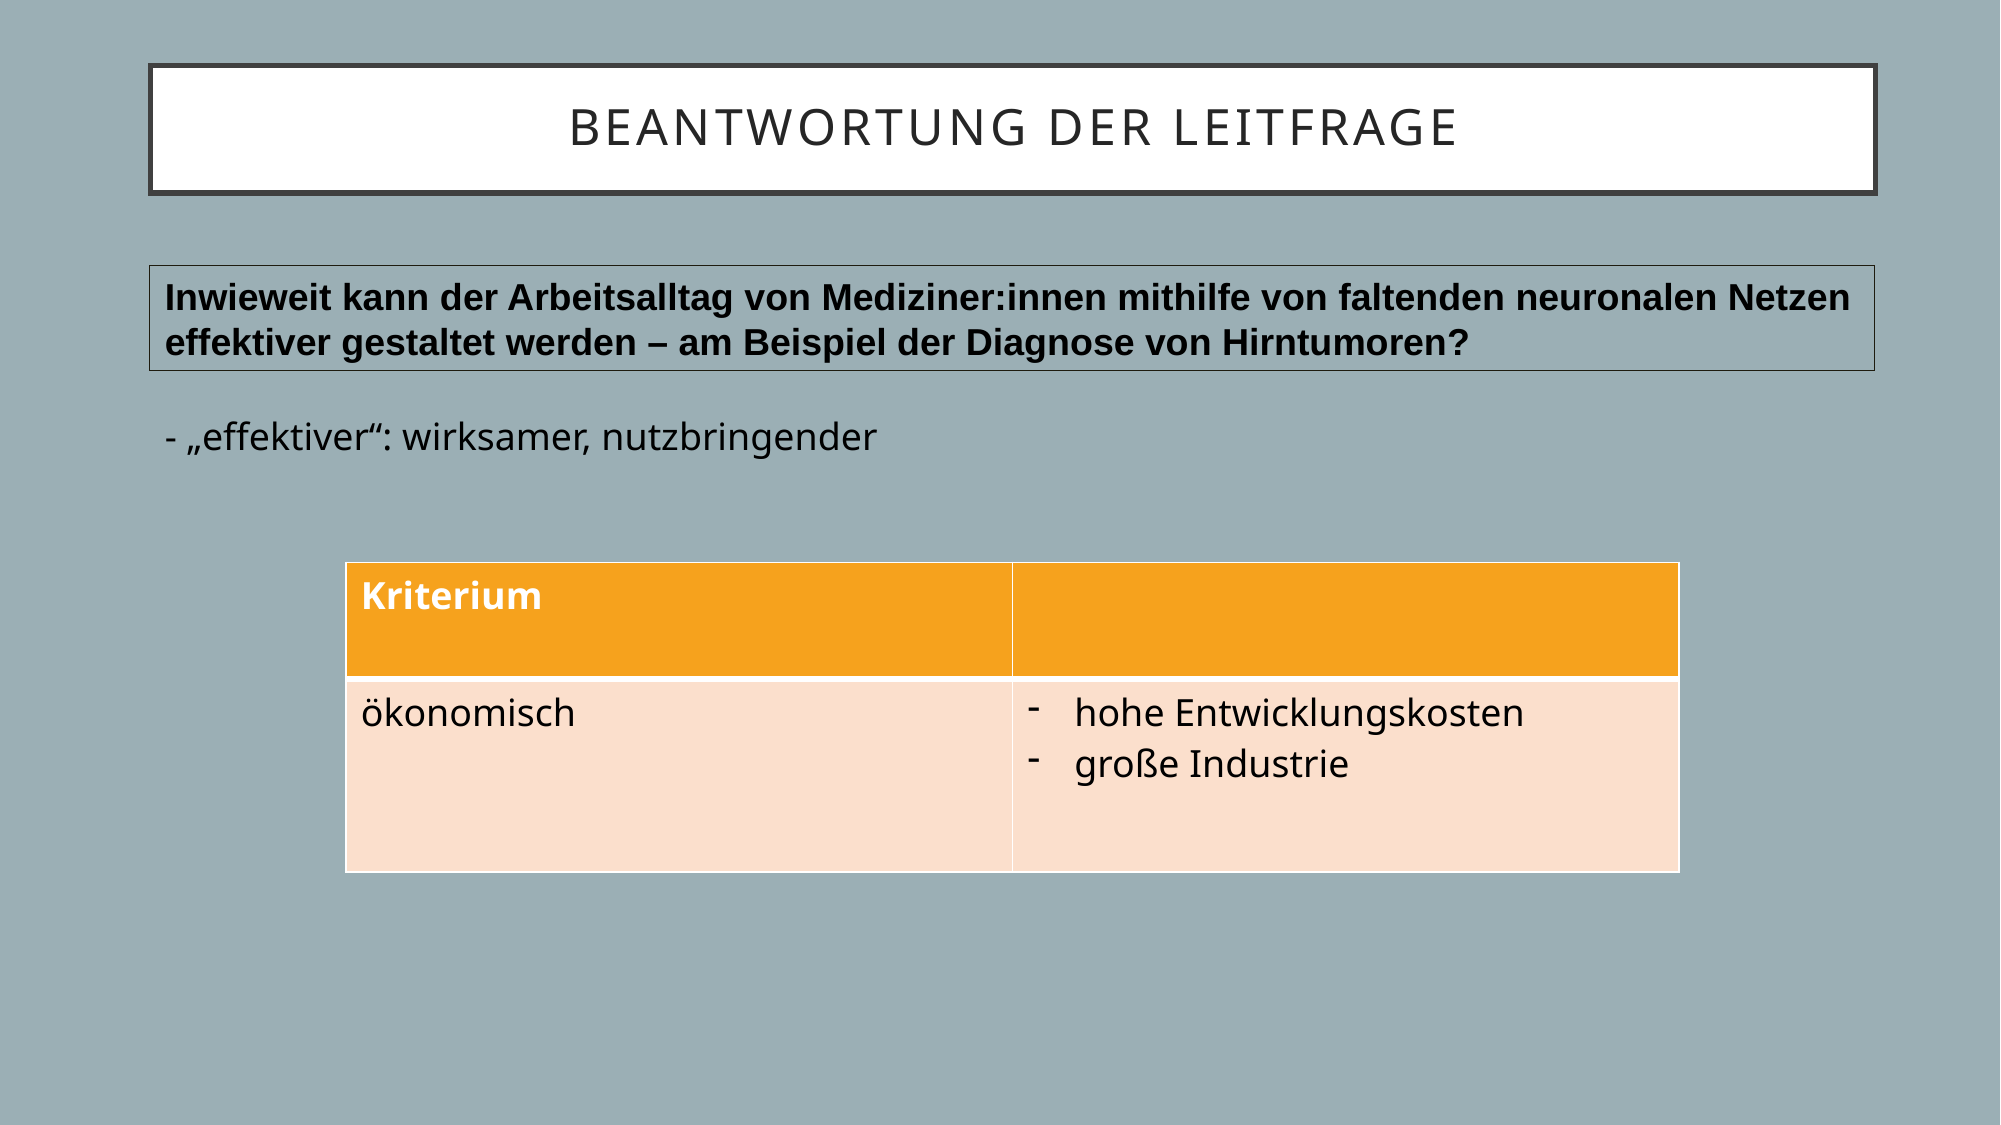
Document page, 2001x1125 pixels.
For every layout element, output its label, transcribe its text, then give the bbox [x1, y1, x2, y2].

text_box - „effektiver“: wirksamer, nutzbringender [149, 405, 1850, 466]
table_header [1013, 563, 1678, 676]
table_cell ökonomisch [347, 682, 1012, 871]
text_box Inwieweit kann der Arbeitsalltag von Mediziner:innen mithilfe von faltenden neuronalen Netzen effektiver gestaltet werden – am Beispiel der Diagnose von Hirntumoren? [149, 265, 1875, 371]
table_header Kriterium [347, 563, 1012, 676]
text_box Beantwortung der Leitfrage [150, 65, 1876, 193]
table_cell hohe Entwicklungskosten große Industrie [1013, 682, 1678, 871]
